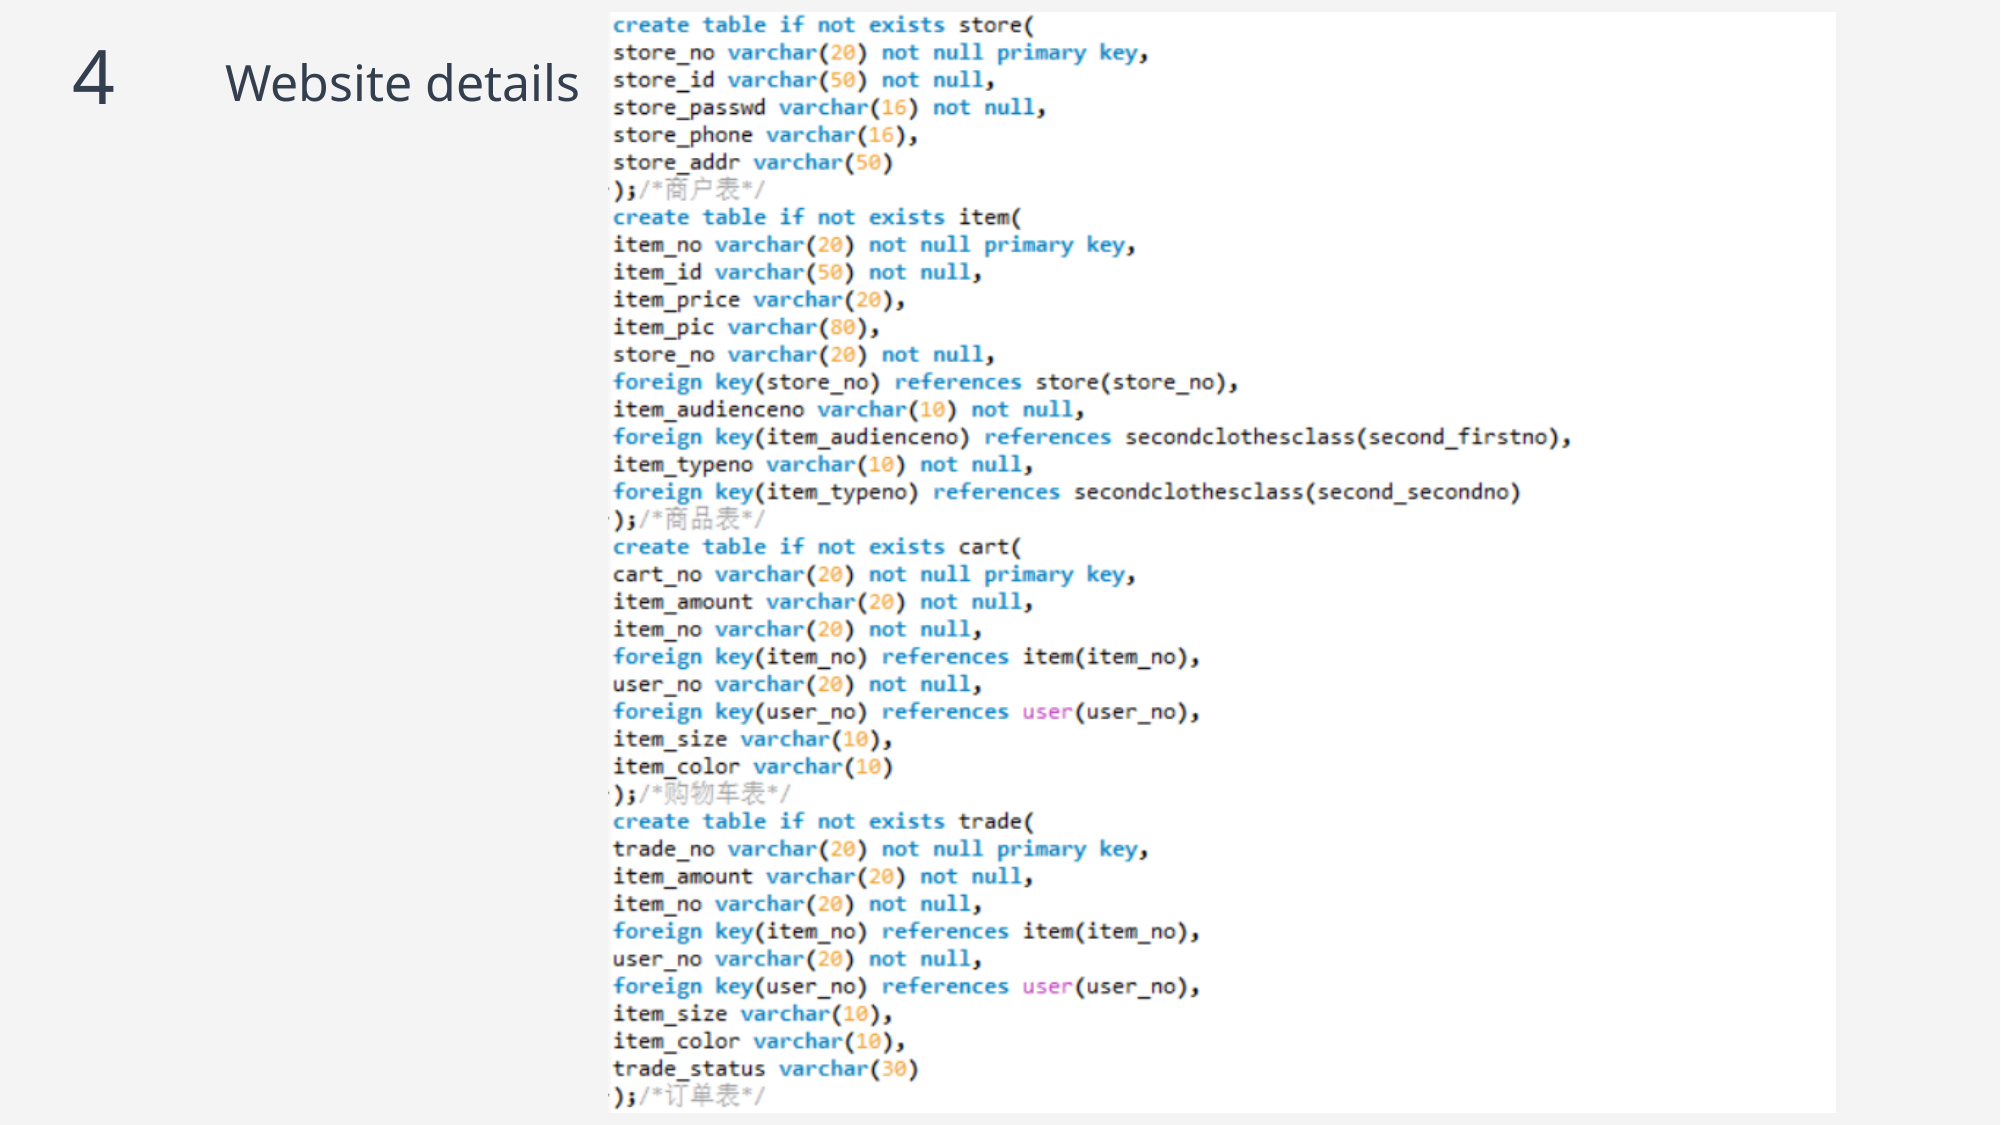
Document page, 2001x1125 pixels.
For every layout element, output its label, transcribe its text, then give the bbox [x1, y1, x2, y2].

text_box Website details [161, 43, 603, 119]
text_box 4 [42, 29, 146, 120]
picture [0, 0, 2001, 1125]
